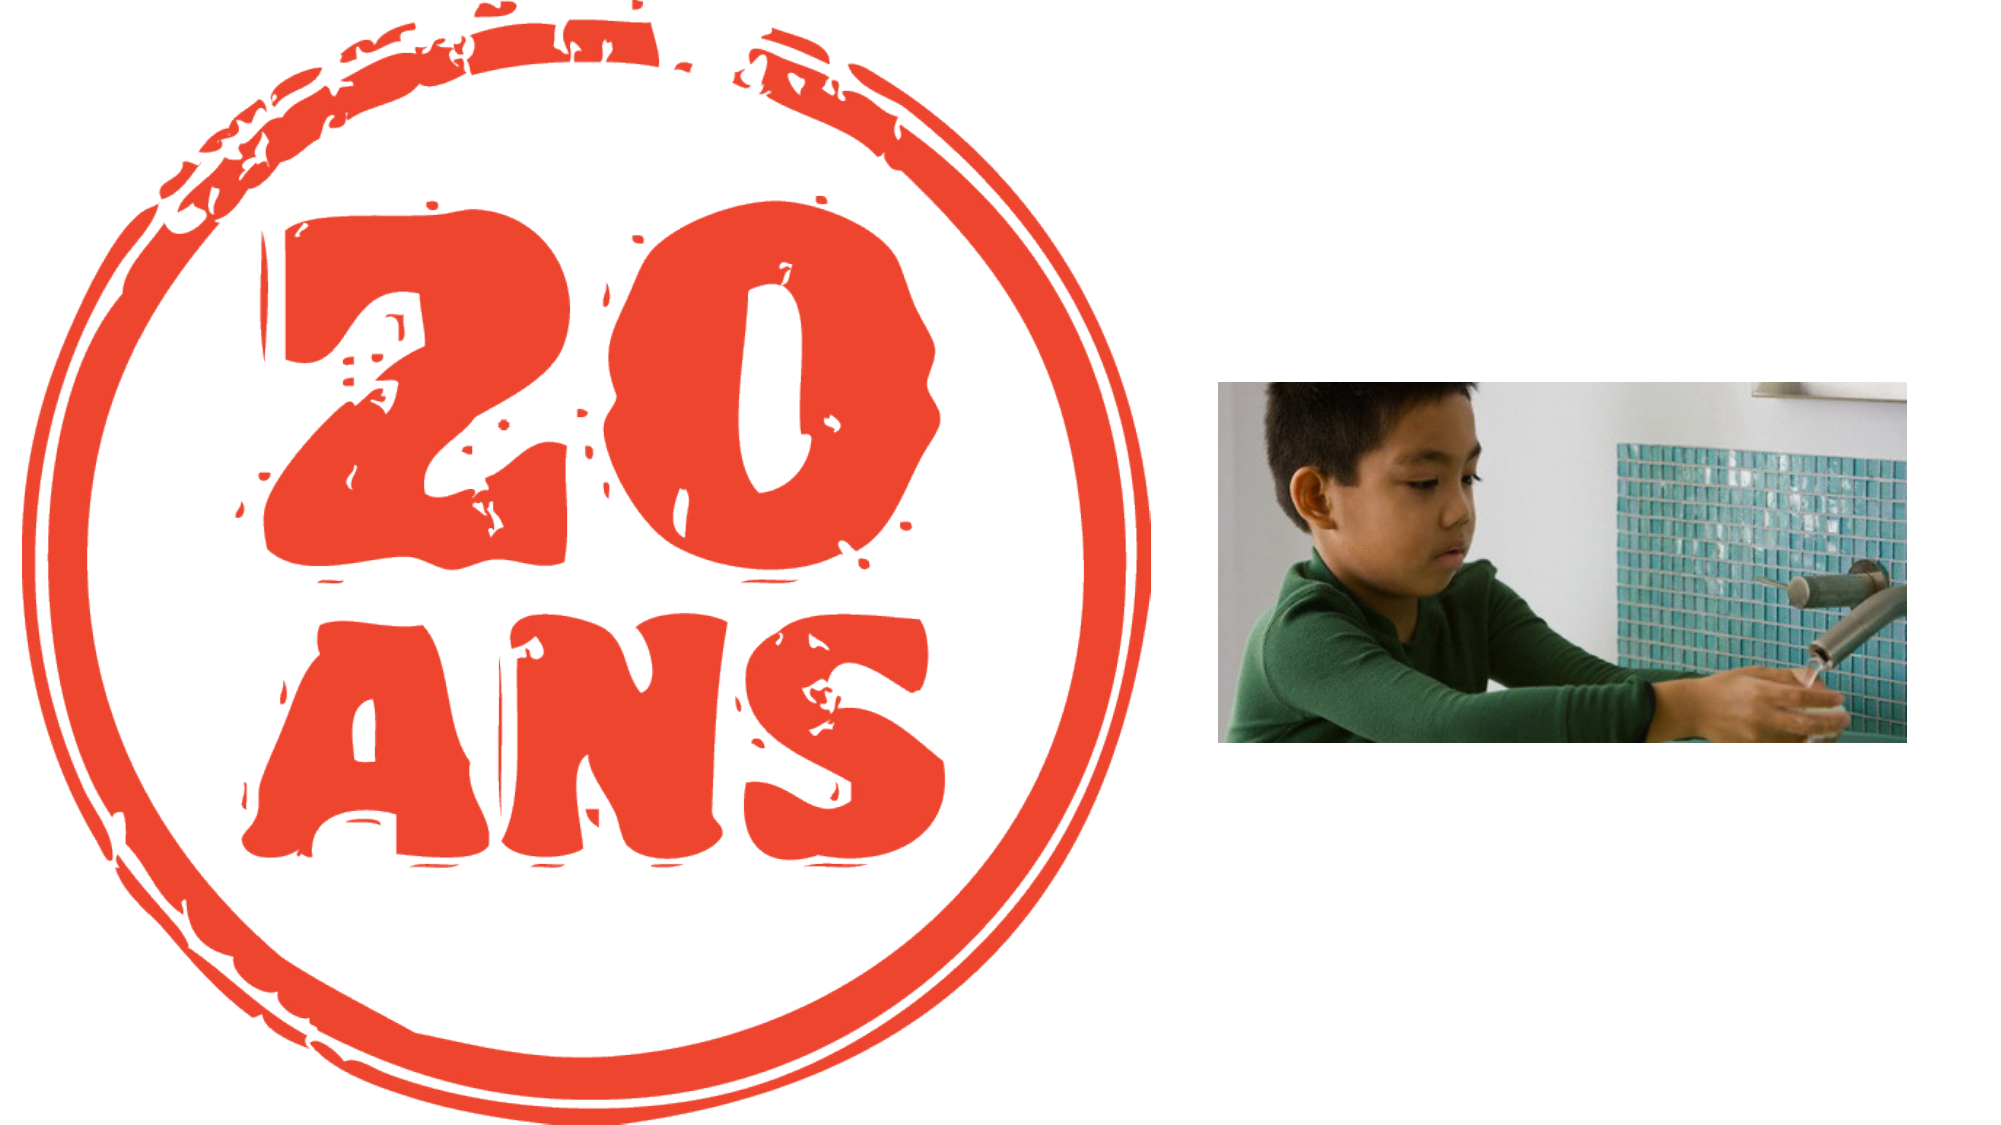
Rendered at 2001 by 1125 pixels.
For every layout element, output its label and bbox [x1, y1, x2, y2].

picture [22, 0, 1151, 1125]
picture [1218, 382, 1907, 743]
